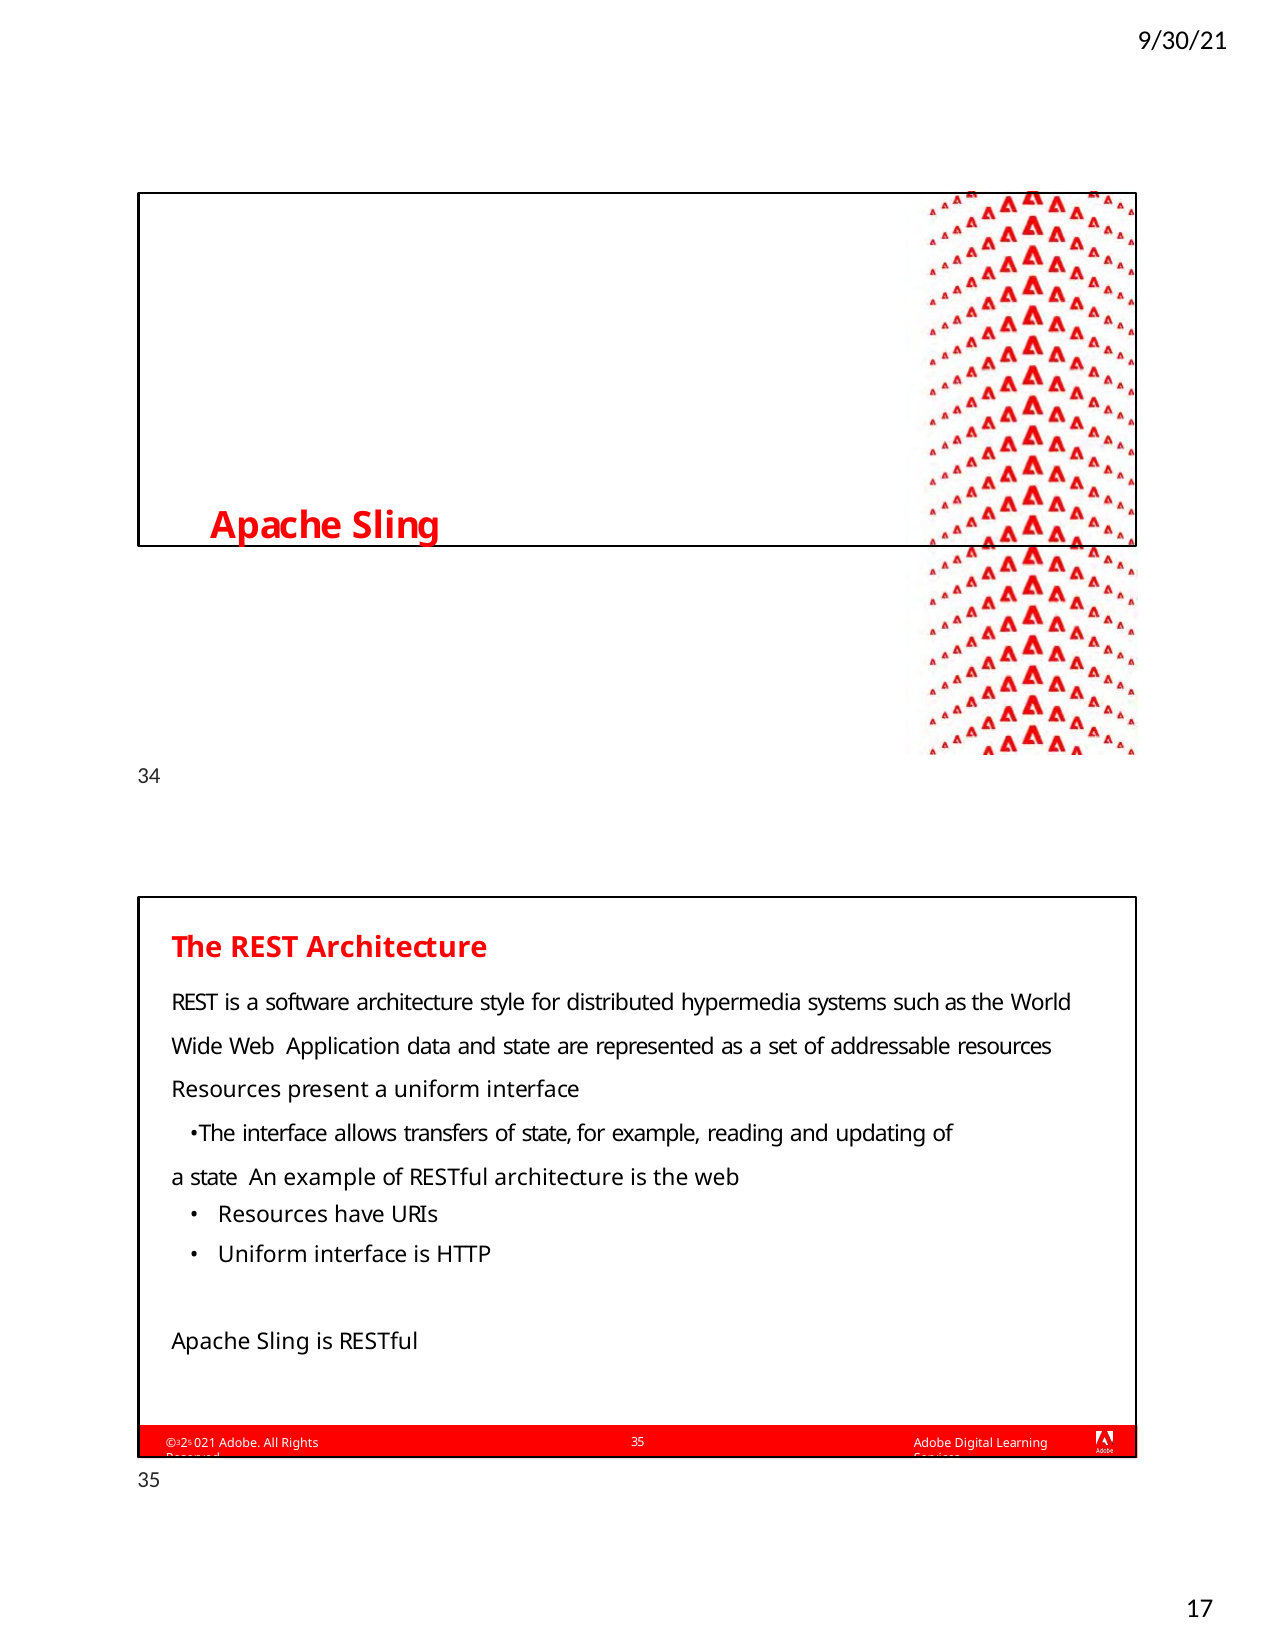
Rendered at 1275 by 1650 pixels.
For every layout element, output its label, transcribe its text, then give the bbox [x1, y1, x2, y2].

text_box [137, 1424, 1138, 1459]
text_box 34 [135, 758, 163, 788]
text_box 35 [135, 1466, 163, 1492]
text_box [138, 896, 1137, 1424]
text_box Apache Sling [138, 192, 902, 547]
text_box 9/30/21 [1135, 20, 1230, 55]
slide_number 17 [1179, 1589, 1234, 1650]
picture [904, 191, 1138, 755]
